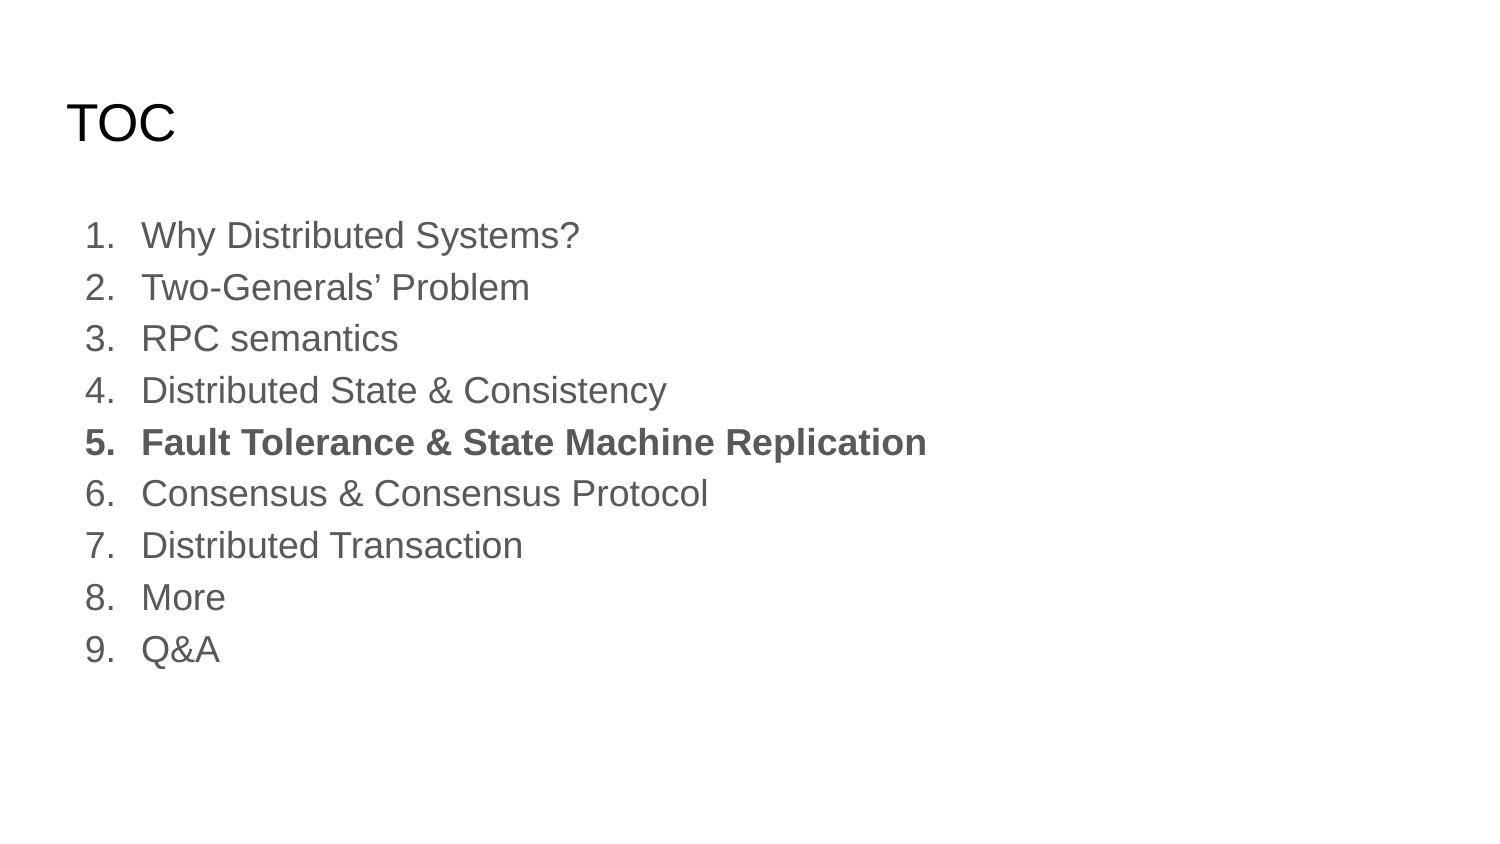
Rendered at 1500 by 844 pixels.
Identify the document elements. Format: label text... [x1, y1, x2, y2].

list Why Distributed Systems? Two-Generals’ Problem RPC semantics Distributed State & Consistency Fault Tolerance & State Machine Replication Consensus & Consensus Protocol Distributed Transaction More Q&A [51, 189, 1449, 750]
title TOC [51, 72, 1449, 167]
